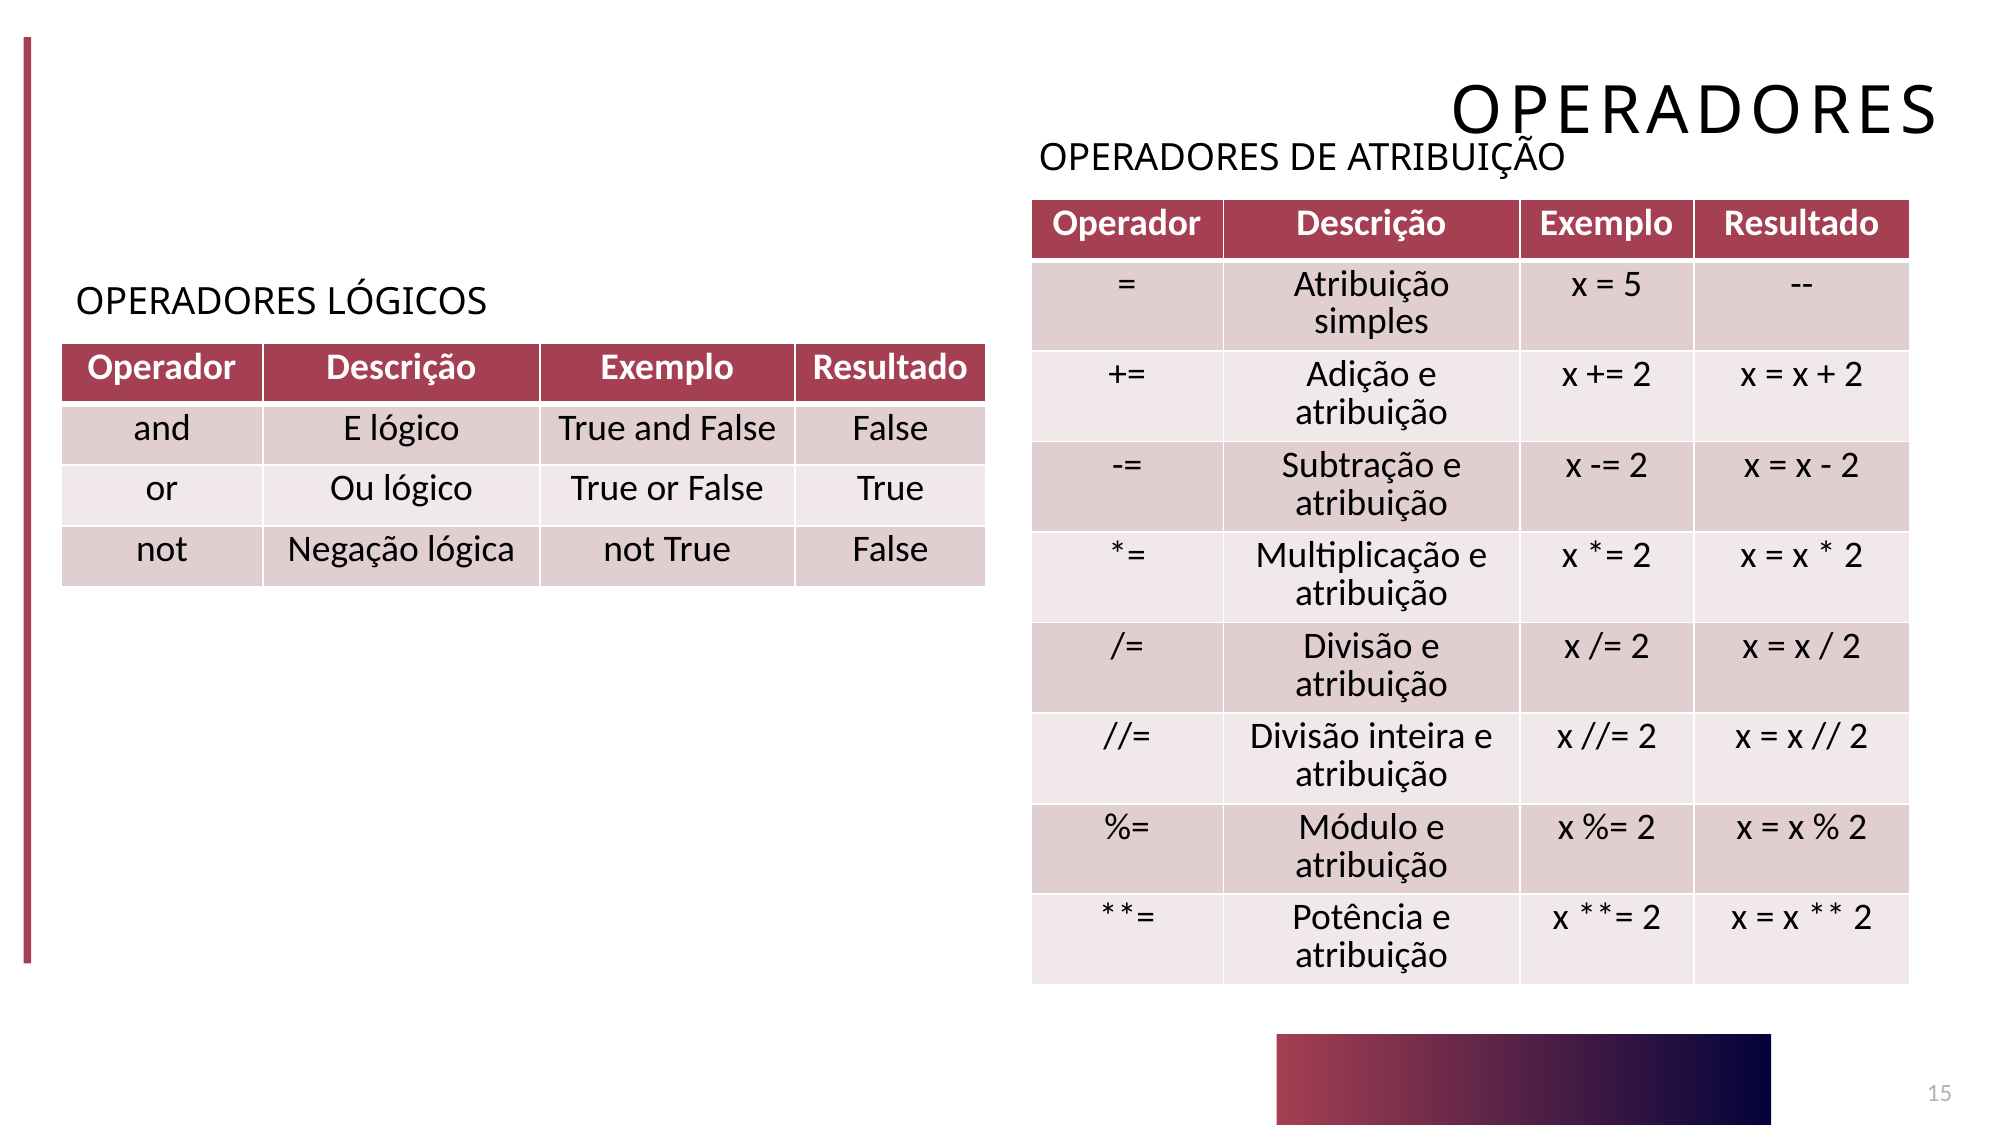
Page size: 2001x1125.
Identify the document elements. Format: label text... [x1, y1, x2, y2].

table_header Descrição [1224, 200, 1519, 258]
table_cell False [796, 527, 985, 586]
text_box OPERADORES DE ATRIBUIÇÃO [1015, 125, 1697, 186]
table_cell not True [541, 527, 794, 586]
table_cell x **= 2 [1521, 895, 1693, 984]
table_cell x = x ** 2 [1695, 895, 1909, 984]
table_cell x *= 2 [1521, 533, 1693, 622]
table_cell x %= 2 [1521, 805, 1693, 893]
table_cell x = x - 2 [1695, 442, 1909, 531]
table_cell /= [1032, 623, 1223, 712]
table_cell x -= 2 [1521, 442, 1693, 531]
table_cell x += 2 [1521, 352, 1693, 441]
table_cell x = x % 2 [1695, 805, 1909, 893]
table_cell Atribuição simples [1224, 263, 1519, 350]
table_cell not [62, 527, 262, 586]
table_cell Divisão e atribuição [1224, 623, 1519, 712]
table_cell %= [1032, 805, 1223, 893]
table_cell x = x + 2 [1695, 352, 1909, 441]
table_header Exemplo [1521, 200, 1693, 258]
table_cell and [62, 407, 262, 464]
table_cell x = x // 2 [1695, 714, 1909, 803]
table_cell //= [1032, 714, 1223, 803]
table_cell x = 5 [1521, 263, 1693, 350]
table_header Resultado [1695, 200, 1909, 258]
table_cell **= [1032, 895, 1223, 984]
table_cell E lógico [264, 407, 539, 464]
table_cell False [796, 407, 985, 464]
table_cell Multiplicação e atribuição [1224, 533, 1519, 622]
table_header Descrição [264, 344, 539, 401]
table_cell Divisão inteira e atribuição [1224, 714, 1519, 803]
table_cell Ou lógico [264, 466, 539, 525]
table_cell True and False [541, 407, 794, 464]
table_cell *= [1032, 533, 1223, 622]
table_cell x = x * 2 [1695, 533, 1909, 622]
table_cell x /= 2 [1521, 623, 1693, 712]
table_cell += [1032, 352, 1223, 441]
title OPERADORES [724, 59, 1938, 154]
slide_number 15 [1894, 1061, 1968, 1121]
table_header Operador [62, 344, 262, 401]
table_cell x = x / 2 [1695, 623, 1909, 712]
table_cell True or False [541, 466, 794, 525]
table_cell Módulo e atribuição [1224, 805, 1519, 893]
table_cell or [62, 466, 262, 525]
text_box [23, 36, 32, 964]
table_cell -= [1032, 442, 1223, 531]
table_cell Subtração e atribuição [1224, 442, 1519, 531]
table_cell -- [1695, 263, 1909, 350]
table_cell Adição e atribuição [1224, 352, 1519, 441]
table_header Exemplo [541, 344, 794, 401]
table_header Operador [1032, 200, 1223, 258]
table_cell Negação lógica [264, 527, 539, 586]
table_header Resultado [796, 344, 985, 401]
table_cell True [796, 466, 985, 525]
table_cell Potência e atribuição [1224, 895, 1519, 984]
text_box OPERADORES LÓGICOS [60, 269, 851, 330]
table_cell = [1032, 263, 1223, 350]
table_cell x //= 2 [1521, 714, 1693, 803]
